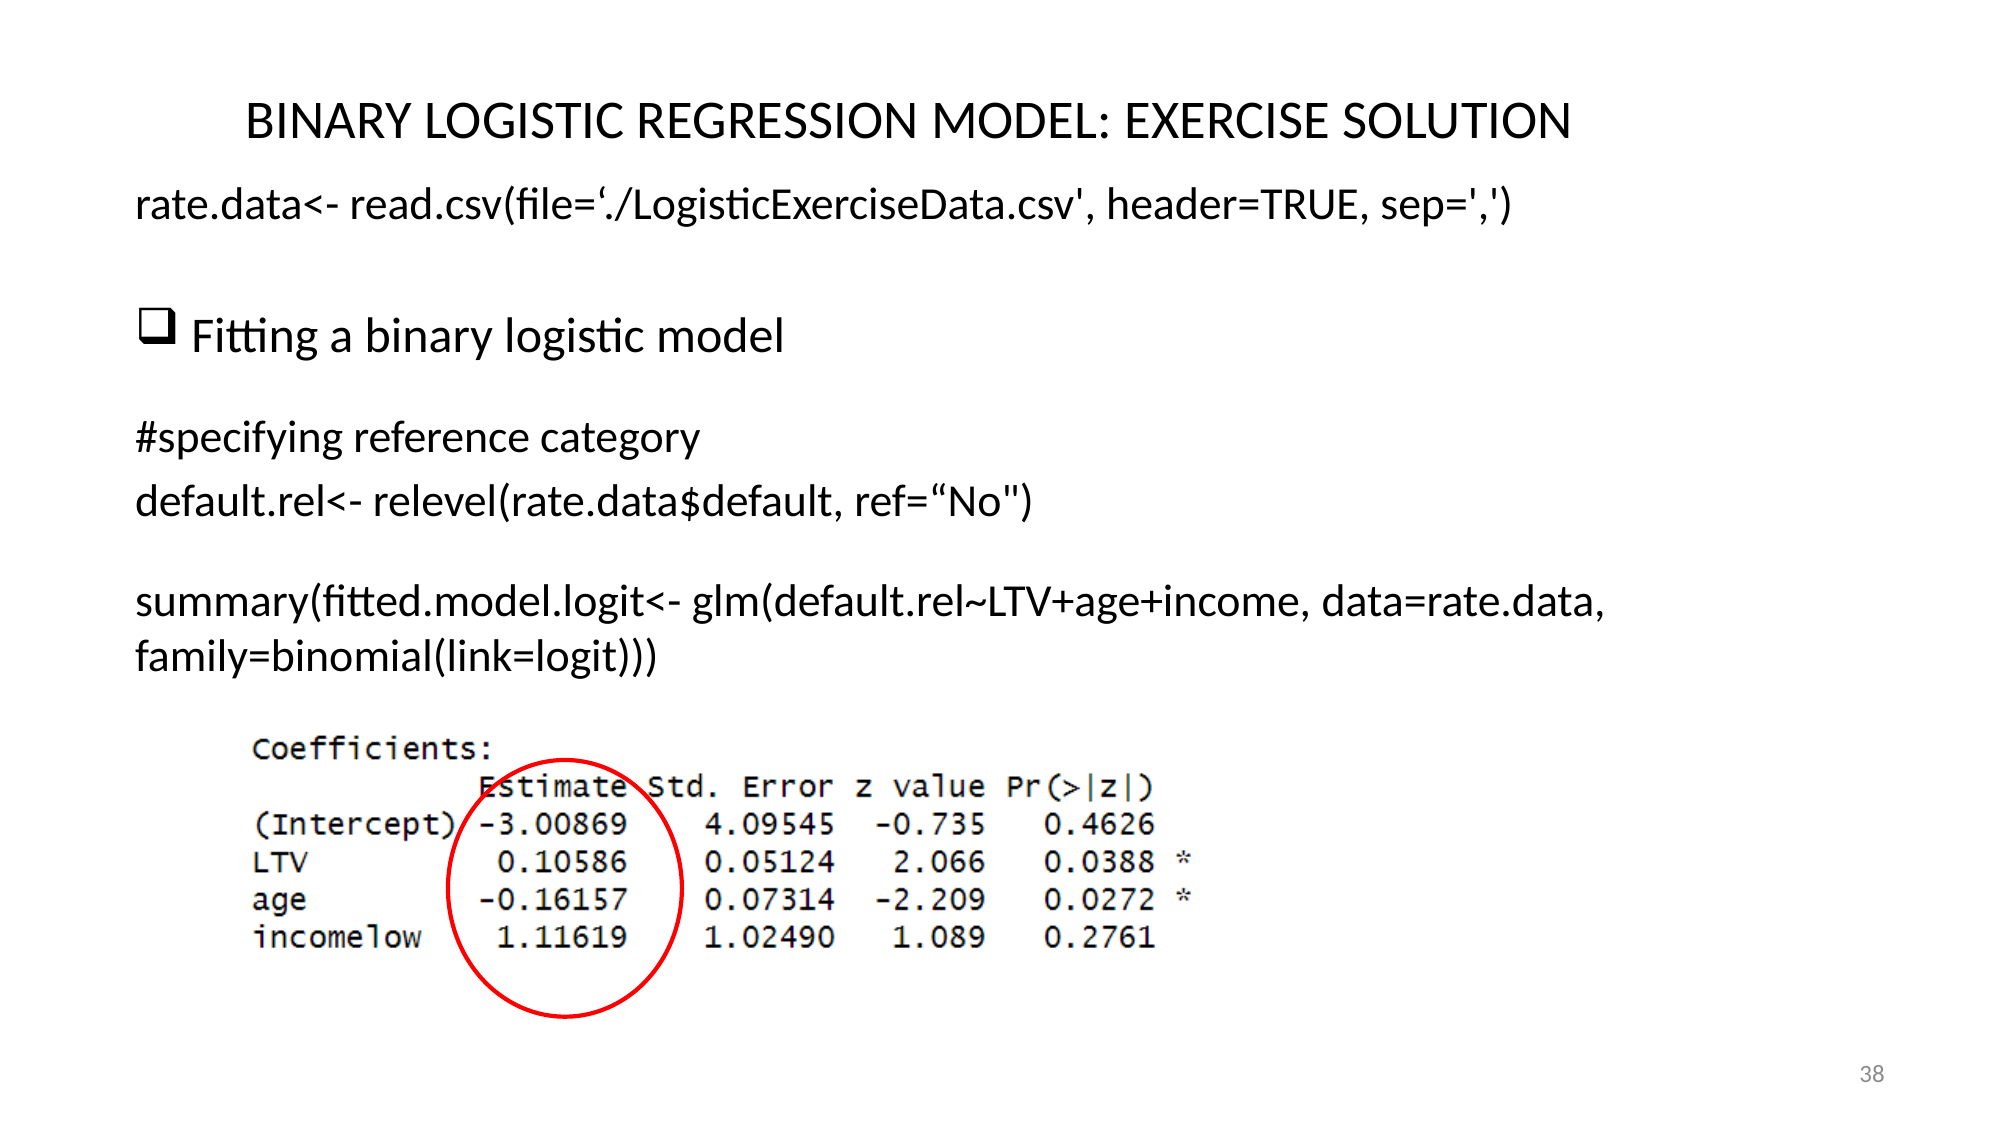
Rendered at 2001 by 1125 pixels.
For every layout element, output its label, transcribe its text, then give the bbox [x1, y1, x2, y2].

picture [248, 714, 1216, 959]
text_box BINARY LOGISTIC REGRESSION MODEL: exercise solution [230, 34, 1800, 157]
slide_number 38 [1433, 1042, 1900, 1103]
text_box [470, 968, 660, 1019]
list rate.data<- read.csv(file=‘./LogisticExerciseData.csv', header=TRUE, sep=',') Fitting a binary logistic model #specifying reference category default.rel<- relevel(rate.data$default, ref=“No") summary(fitted.model.logit<- glm(default.rel~LTV+age+income, data=rate.data, family=binomial(link=logit))) [120, 166, 1892, 1009]
